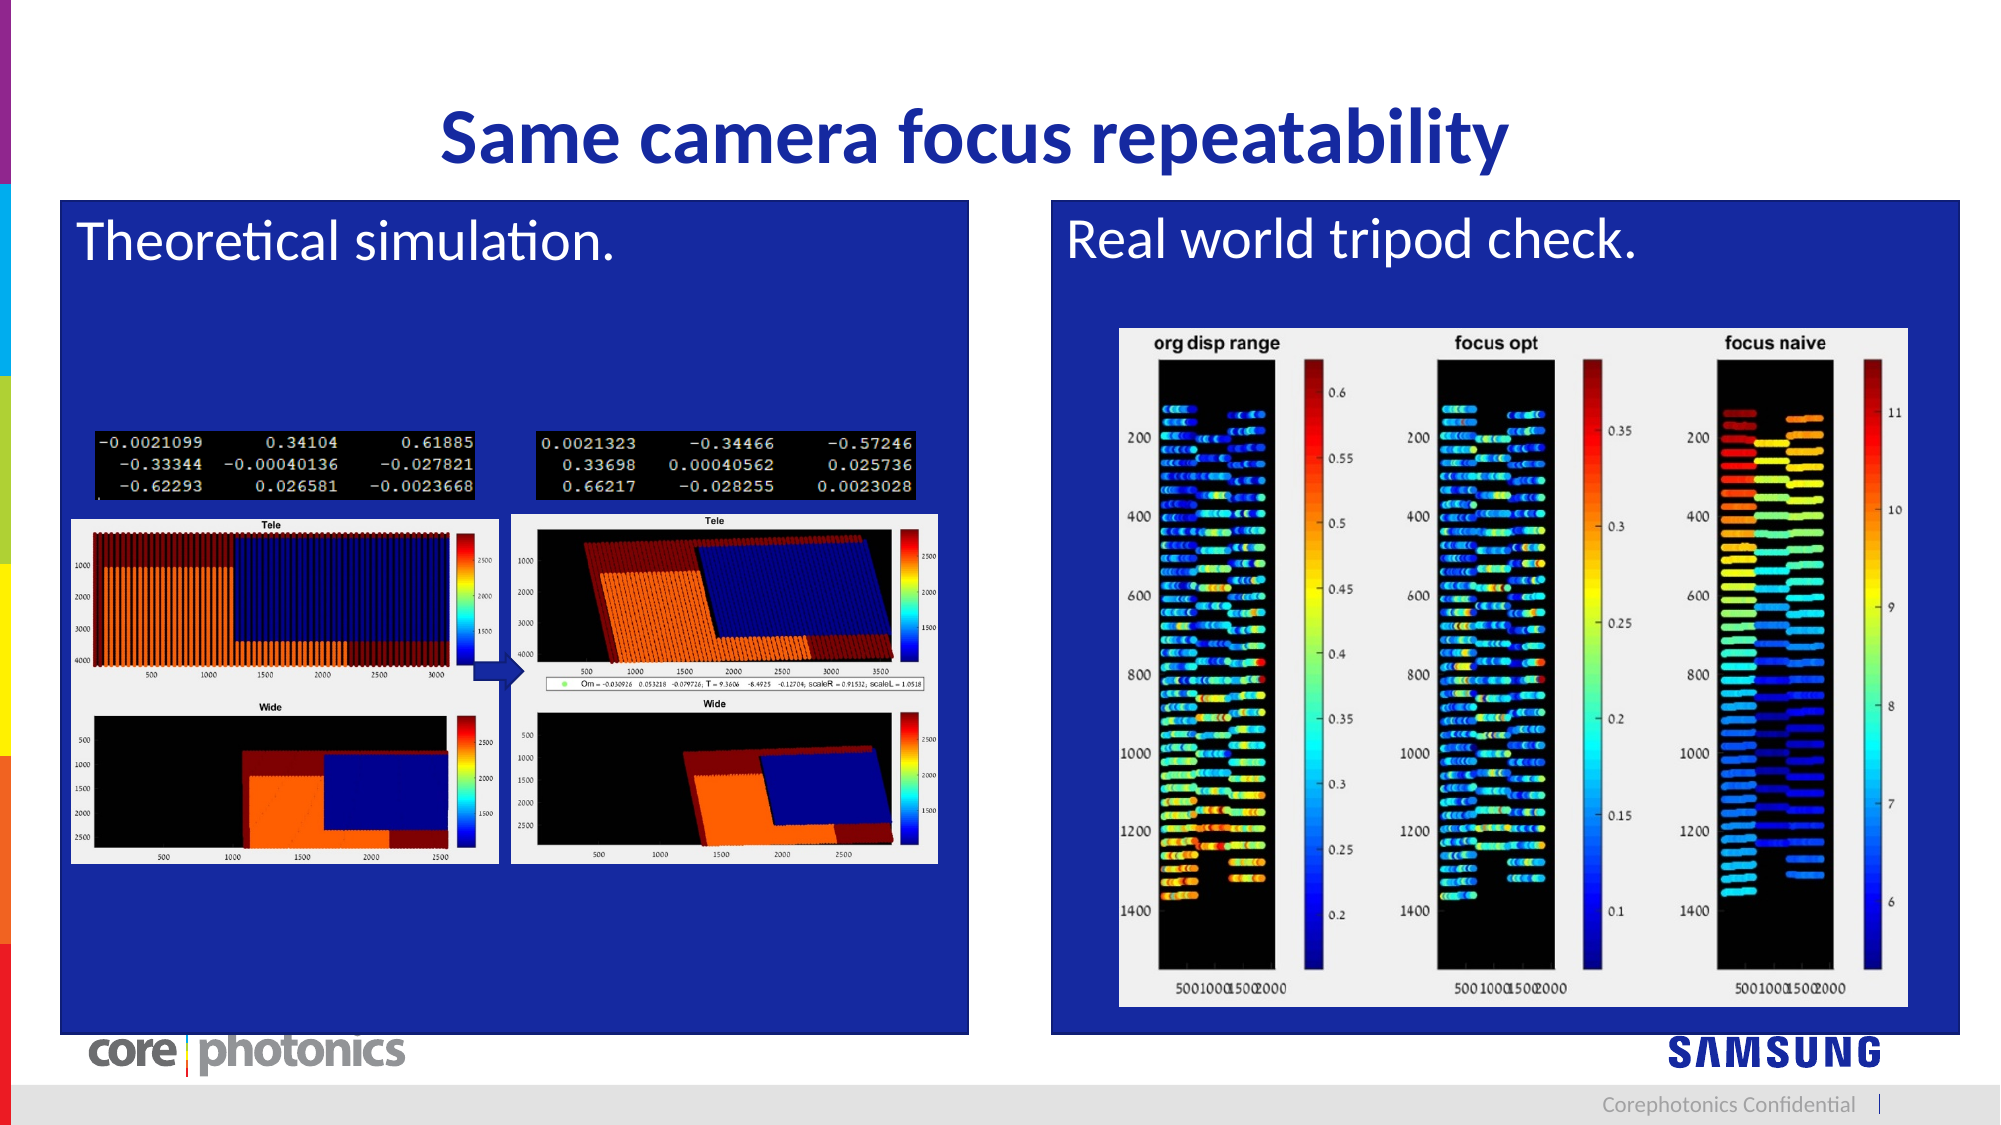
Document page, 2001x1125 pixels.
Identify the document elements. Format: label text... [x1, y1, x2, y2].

text_box Real world tripod check. [1051, 200, 1897, 310]
title Same camera focus repeatability [71, 0, 1880, 187]
text_box [1051, 200, 1960, 1035]
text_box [71, 431, 938, 864]
text_box [60, 200, 969, 1035]
list Theoretical simulation. [61, 203, 906, 312]
picture [1119, 328, 1908, 1007]
